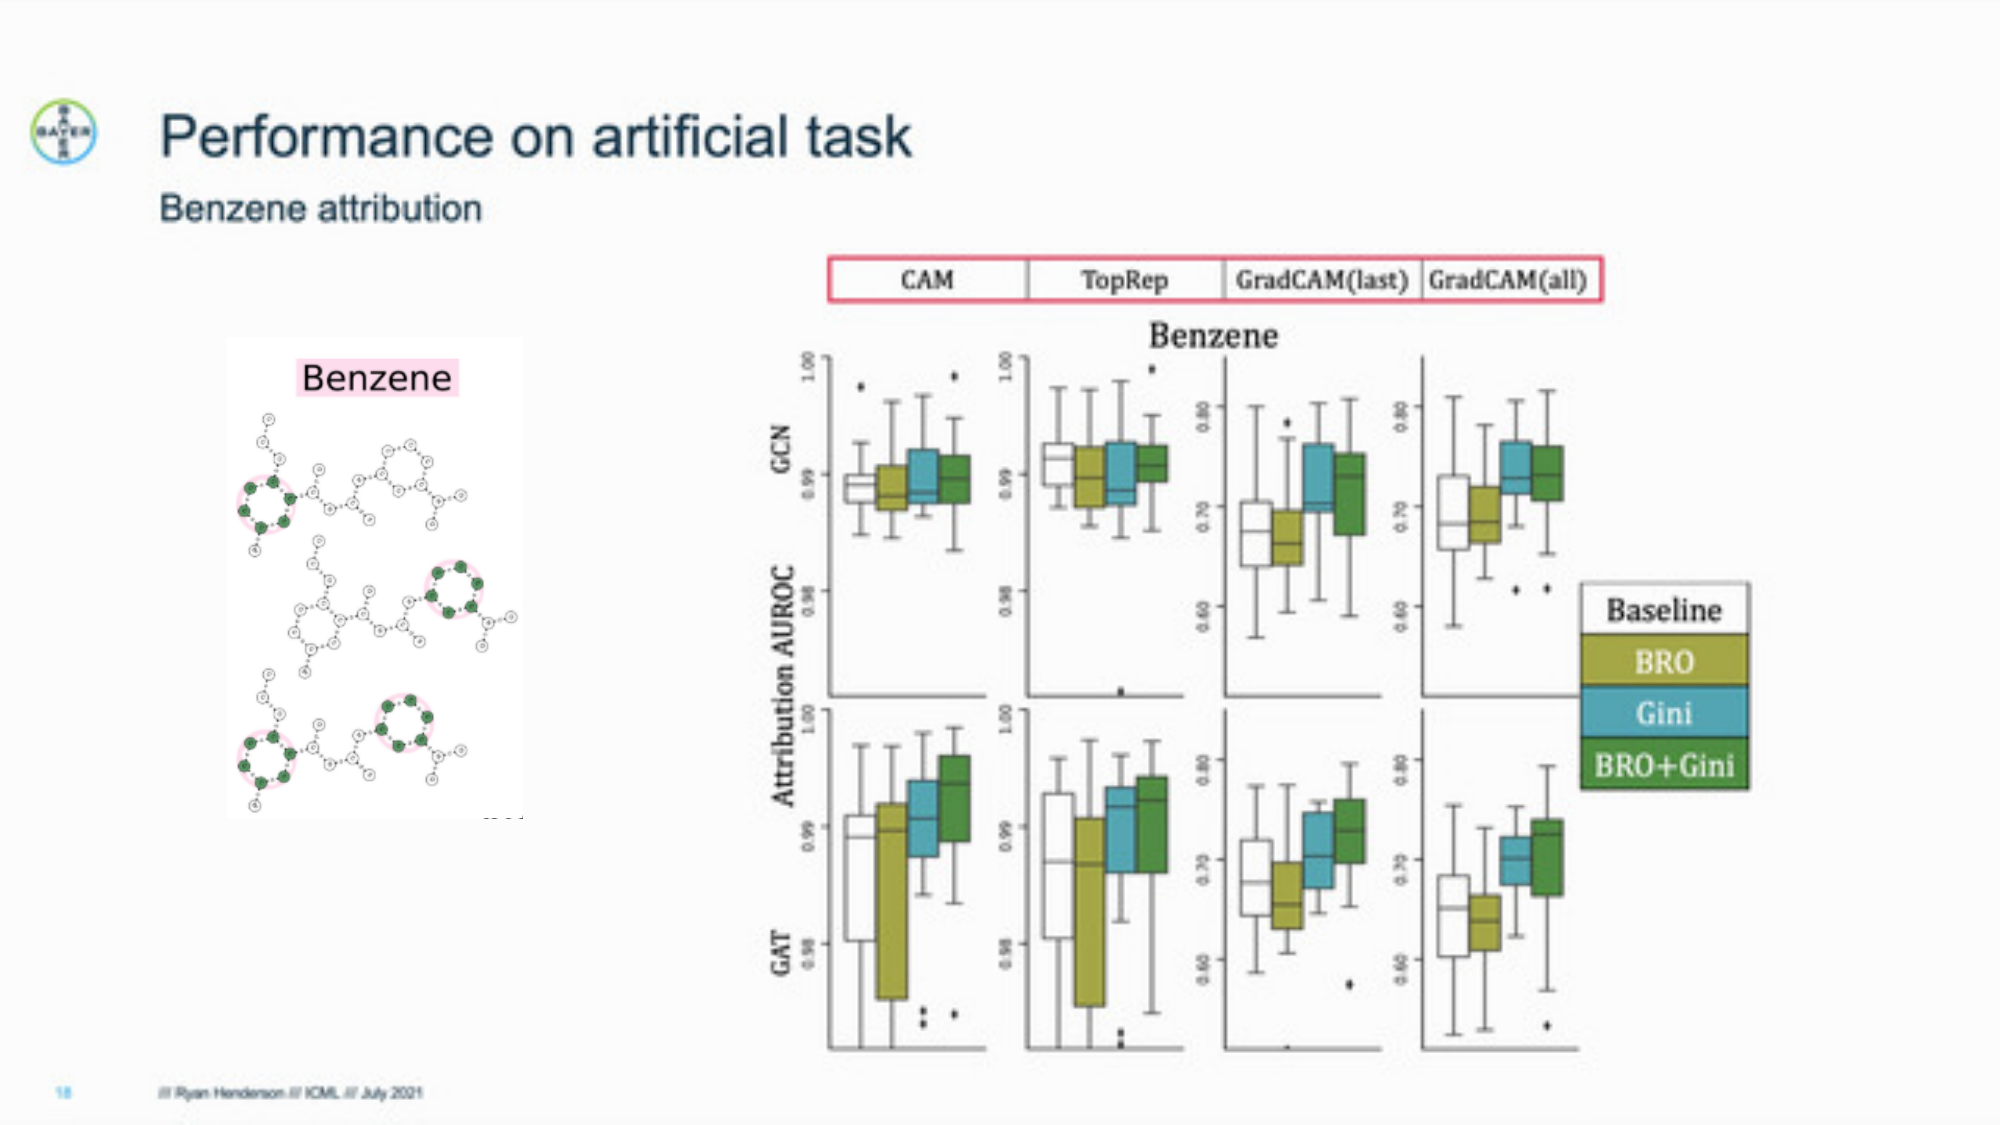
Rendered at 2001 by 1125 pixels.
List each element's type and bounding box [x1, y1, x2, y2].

text_box [227, 337, 523, 819]
picture [0, 0, 2000, 1125]
